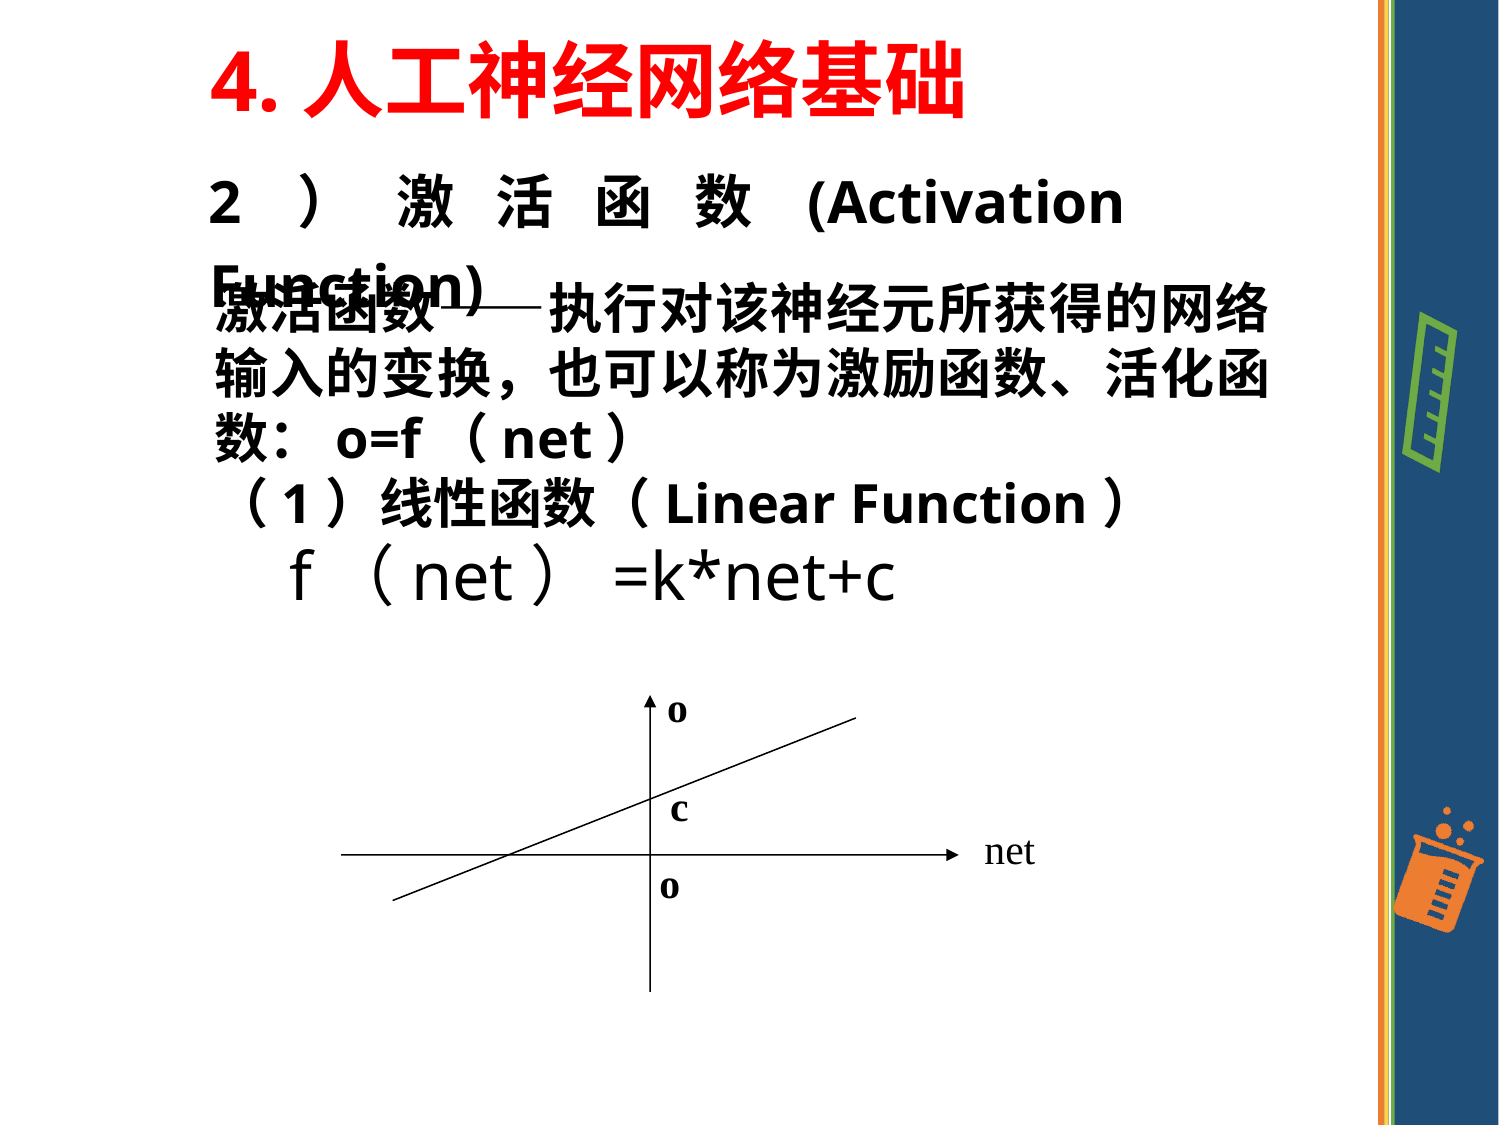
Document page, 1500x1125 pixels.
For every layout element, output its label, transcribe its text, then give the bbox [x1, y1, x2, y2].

title 4.人工神经网络基础 [195, 0, 1137, 143]
picture [1359, 802, 1500, 932]
text_box 激活函数——执行对该神经元所获得的网络输入的变换，也可以称为激励函数、活化函数：o=f（net） （1）线性函数（Linear Function） f（net）=k*net+c [199, 266, 1286, 622]
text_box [1378, 0, 1499, 802]
picture [1342, 310, 1487, 474]
list 2）激活函数(Activation Function) [193, 143, 1142, 245]
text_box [1378, 932, 1499, 1125]
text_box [341, 673, 1079, 992]
